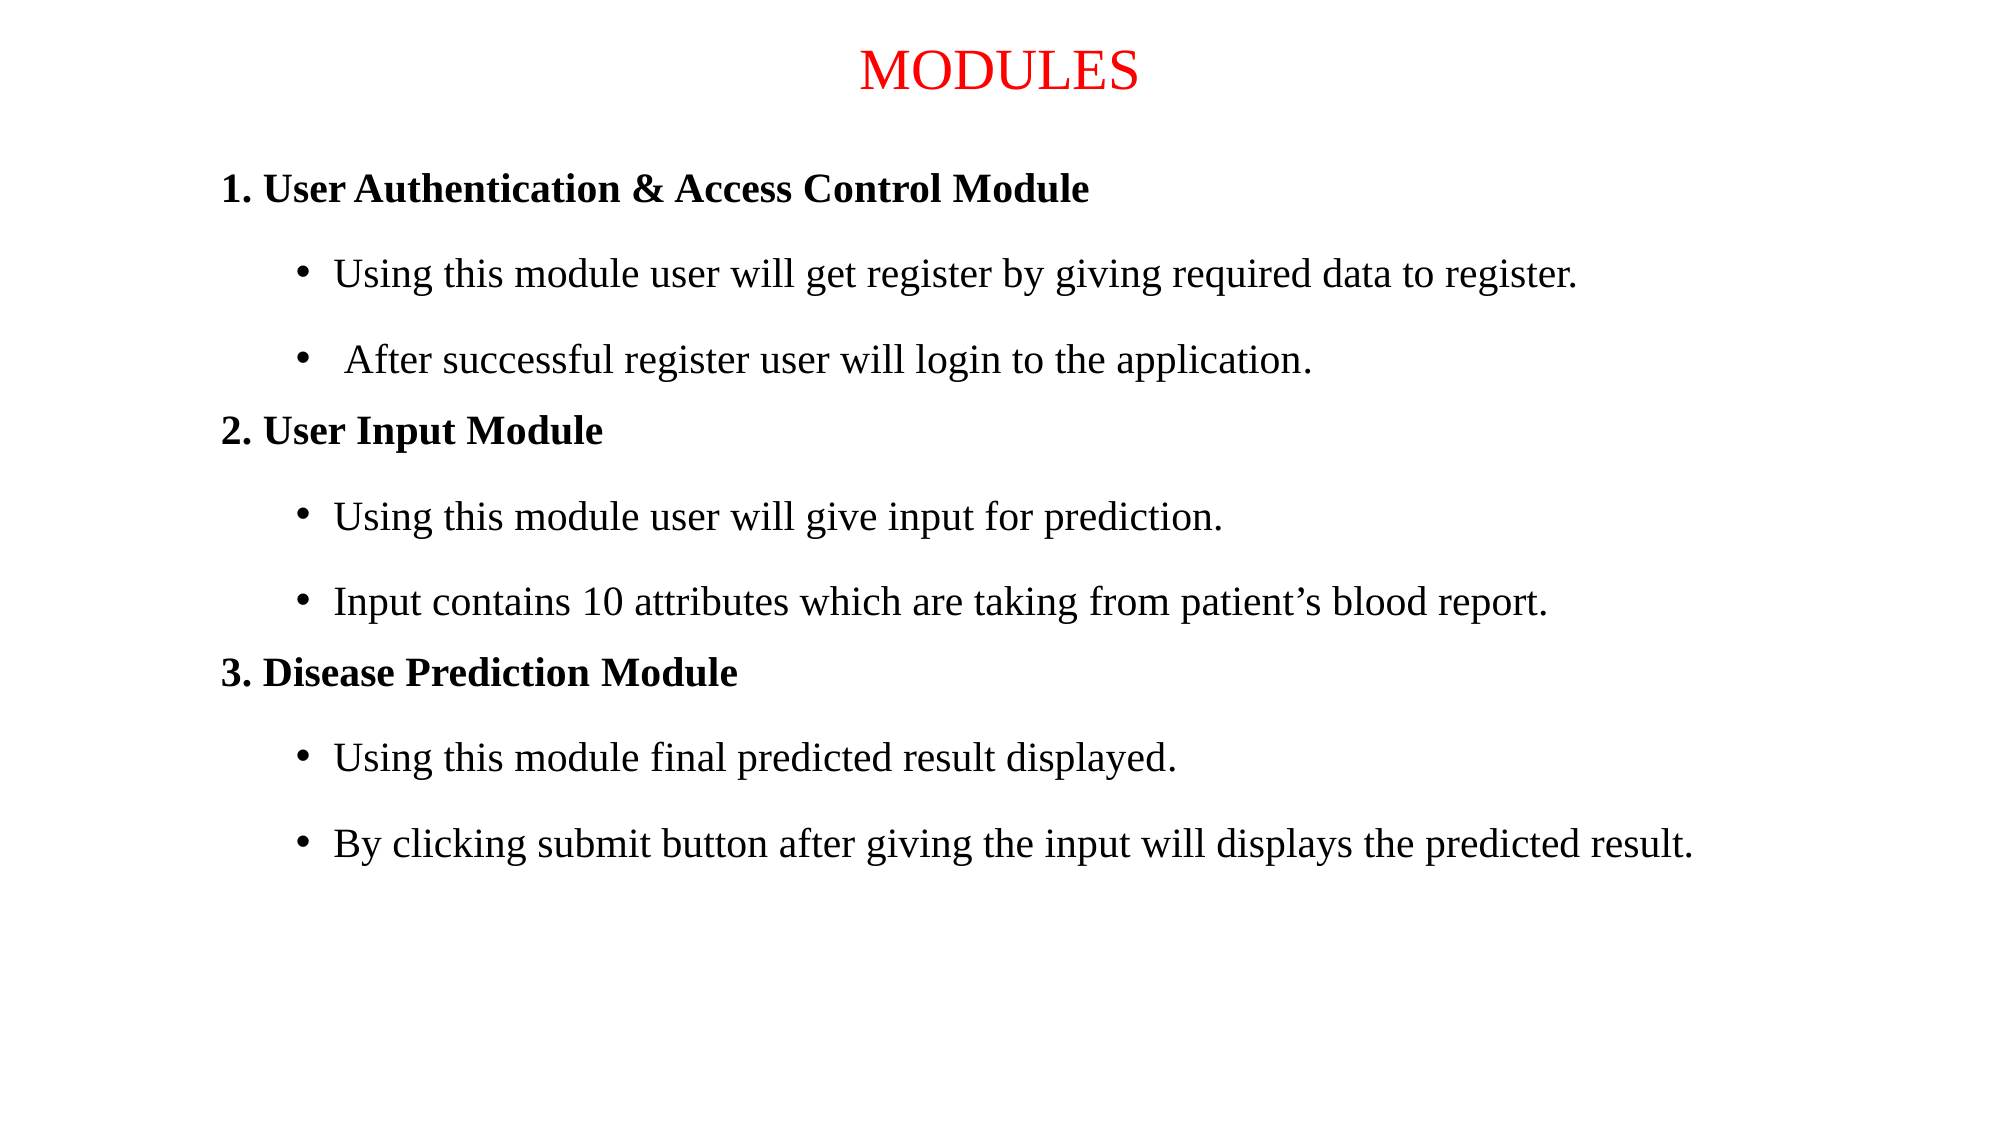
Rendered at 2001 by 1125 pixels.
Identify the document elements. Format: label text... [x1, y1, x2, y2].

title MODULES [137, 0, 1863, 141]
list 1. User Authentication & Access Control Module Using this module user will get register by giving required data to register. After successful register user will login to the application. 2. User Input Module Using this module user will give input for prediction. Input contains 10 attributes which are taking from patient’s blood report. 3. Disease Prediction Module Using this module final predicted result displayed. By clicking submit button after giving the input will displays the predicted result. [205, 128, 1759, 1125]
